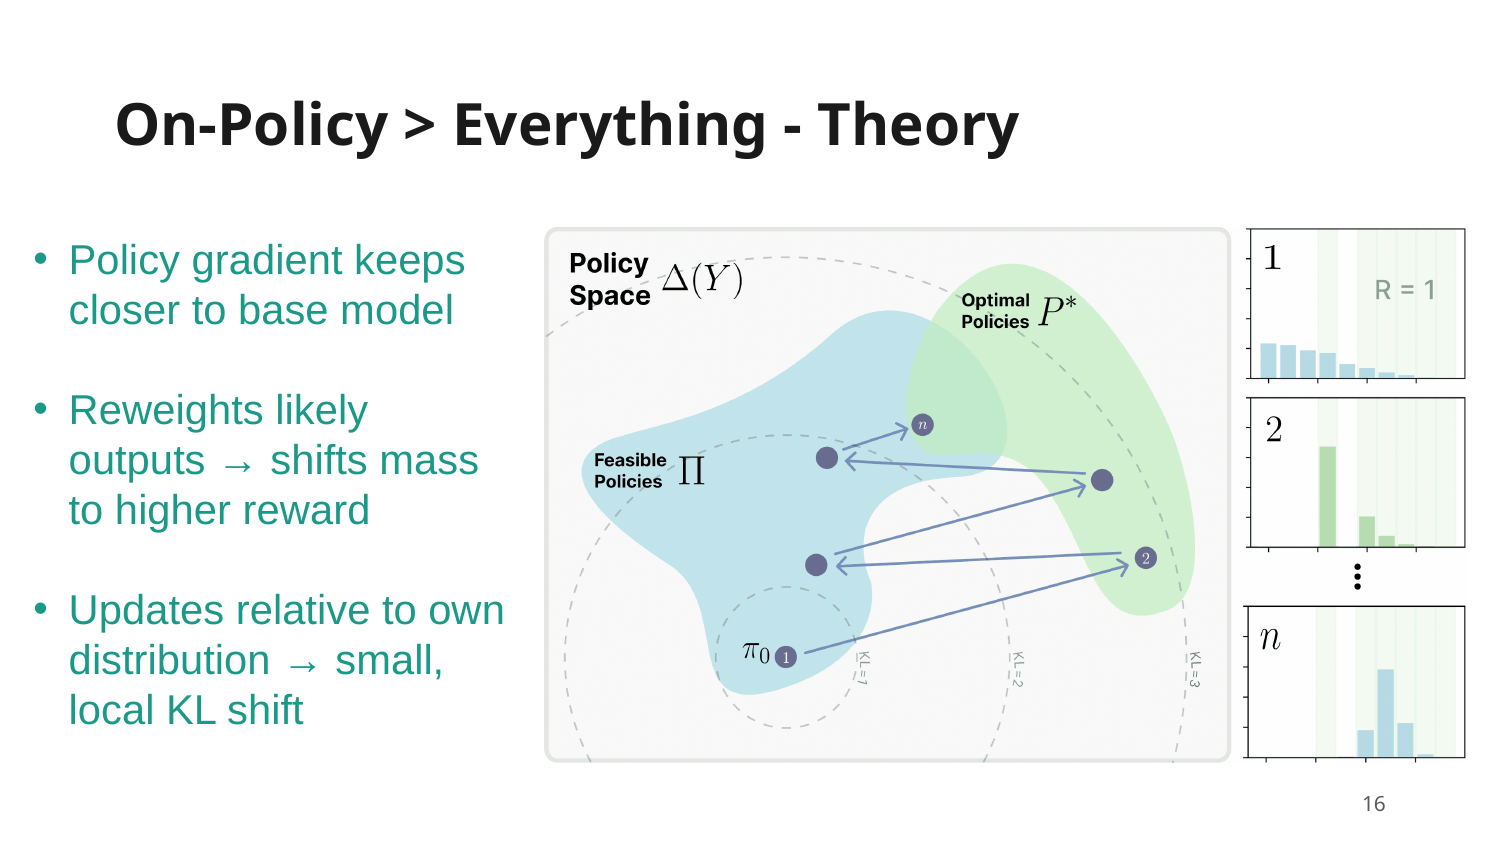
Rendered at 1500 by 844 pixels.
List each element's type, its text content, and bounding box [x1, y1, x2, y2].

text_box Policy gradient keeps closer to base model Reweights likely outputs → shifts mass to higher reward Updates relative to own distribution → small, local KL shift [22, 227, 519, 739]
slide_number ‹#› [1059, 782, 1397, 827]
title On-Policy > Everything - Theory [103, 44, 1397, 208]
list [544, 227, 1466, 763]
